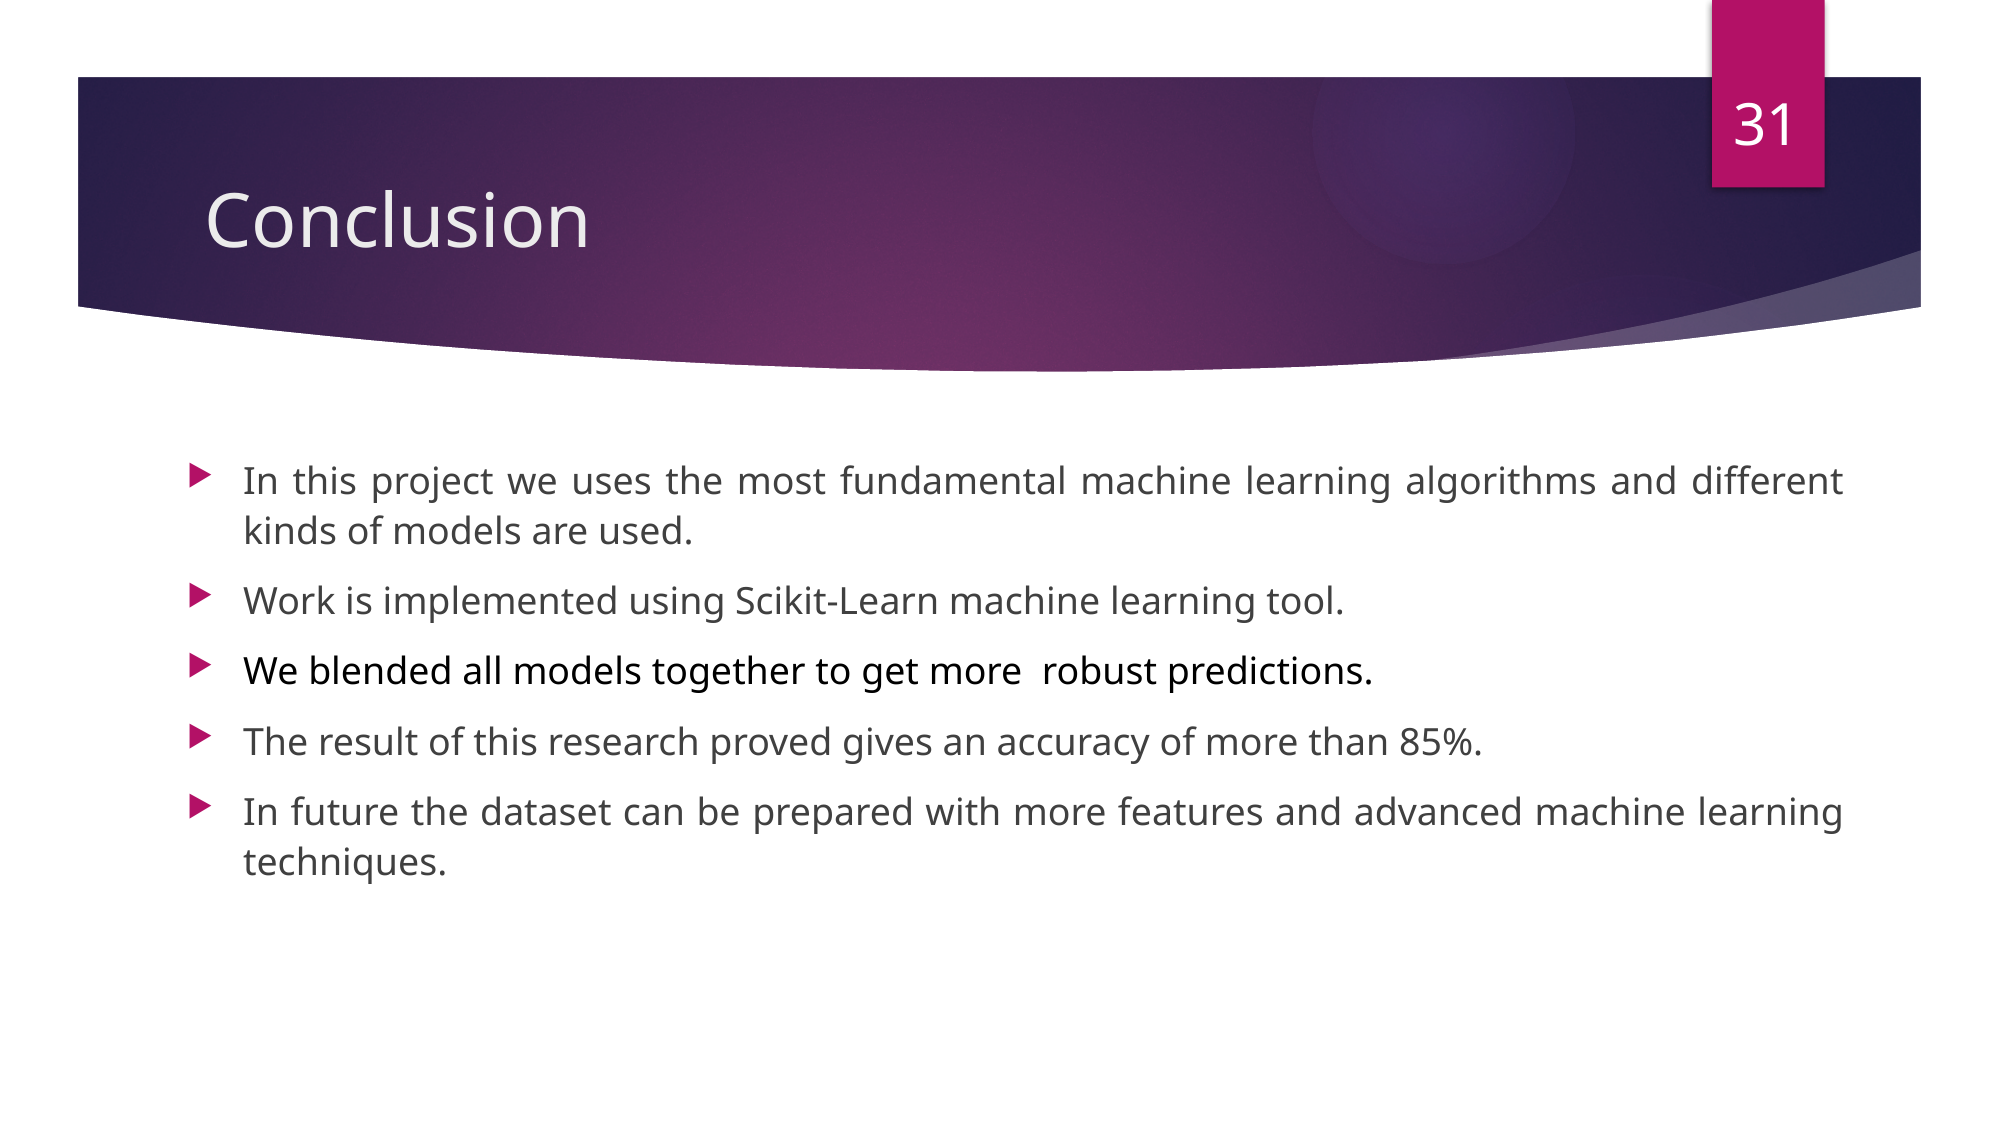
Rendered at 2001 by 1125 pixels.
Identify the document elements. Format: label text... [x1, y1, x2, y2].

title Conclusion [189, 159, 1627, 276]
slide_number 31 [1698, 48, 1836, 175]
list In this project we uses the most fundamental machine learning algorithms and different kinds of models are used. Work is implemented using Scikit-Learn machine learning tool. We blended all models together to get more robust predictions. The result of this research proved gives an accuracy of more than 85%. In future the dataset can be prepared with more features and advanced machine learning techniques. [171, 379, 1861, 1002]
